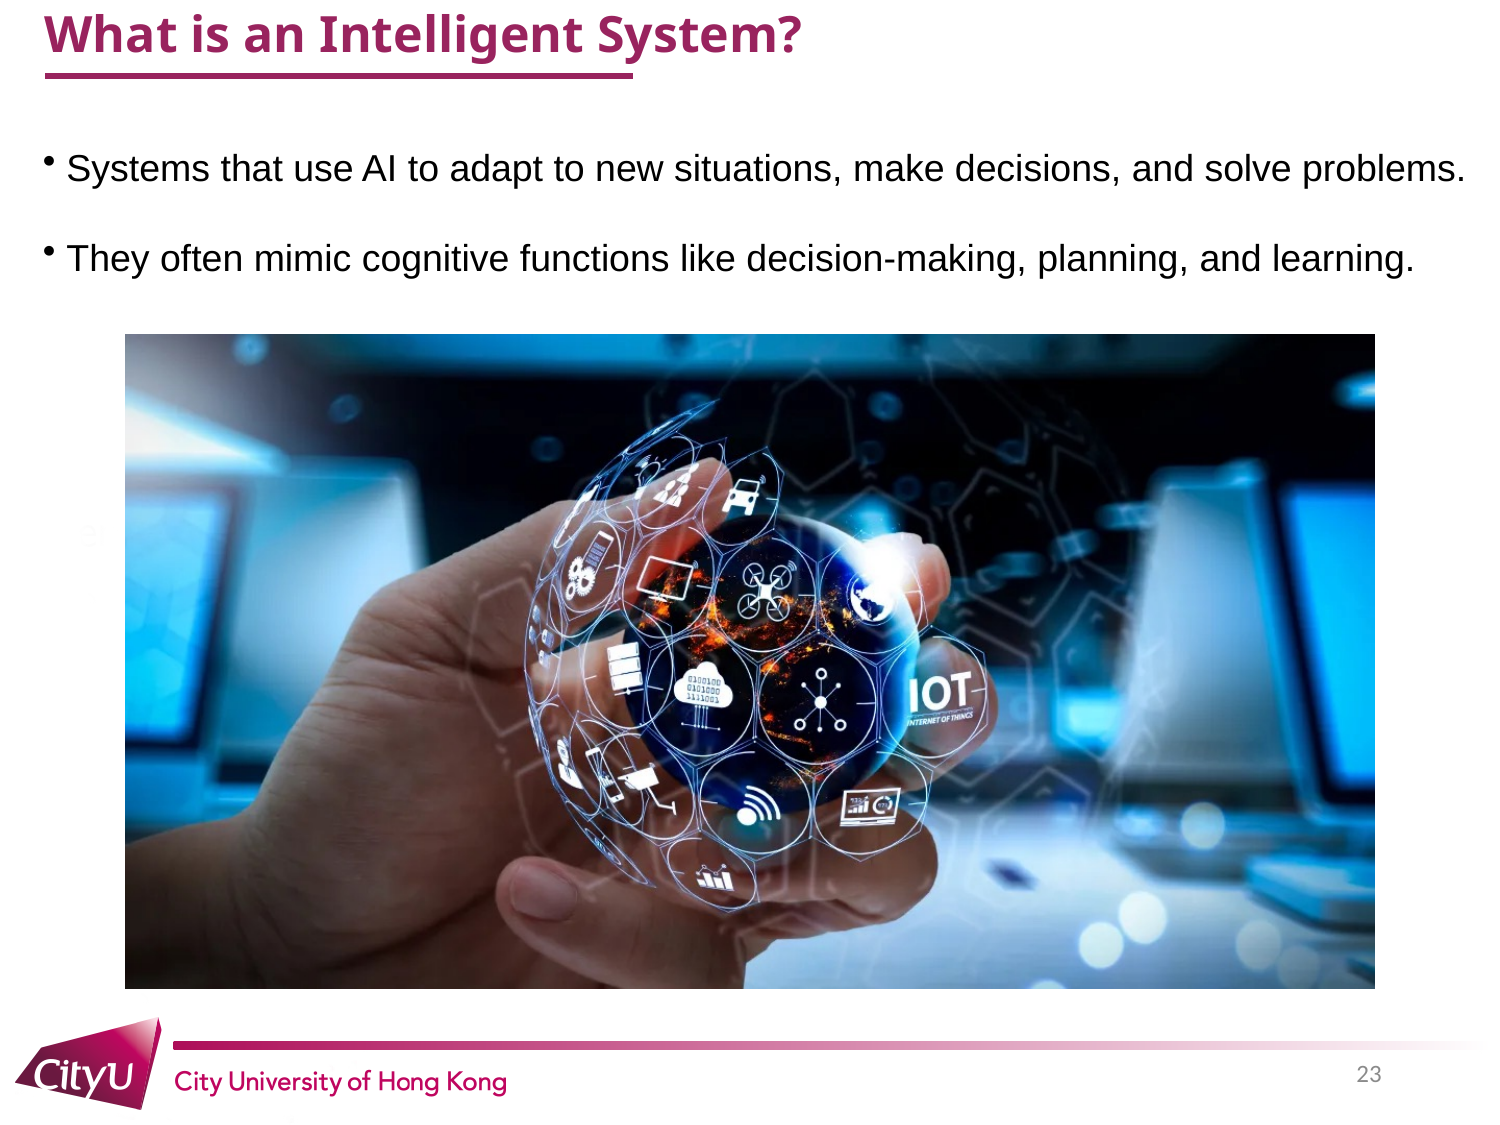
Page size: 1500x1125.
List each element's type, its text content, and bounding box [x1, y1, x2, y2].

picture [0, 0, 1500, 1125]
slide_number 23 [1059, 1042, 1397, 1103]
text_box Systems that use AI to adapt to new situations, make decisions, and solve problems. They often mimic cognitive functions like decision-making, planning, and learning. [27, 91, 1483, 287]
title What is an Intelligent System? [0, 0, 1455, 77]
